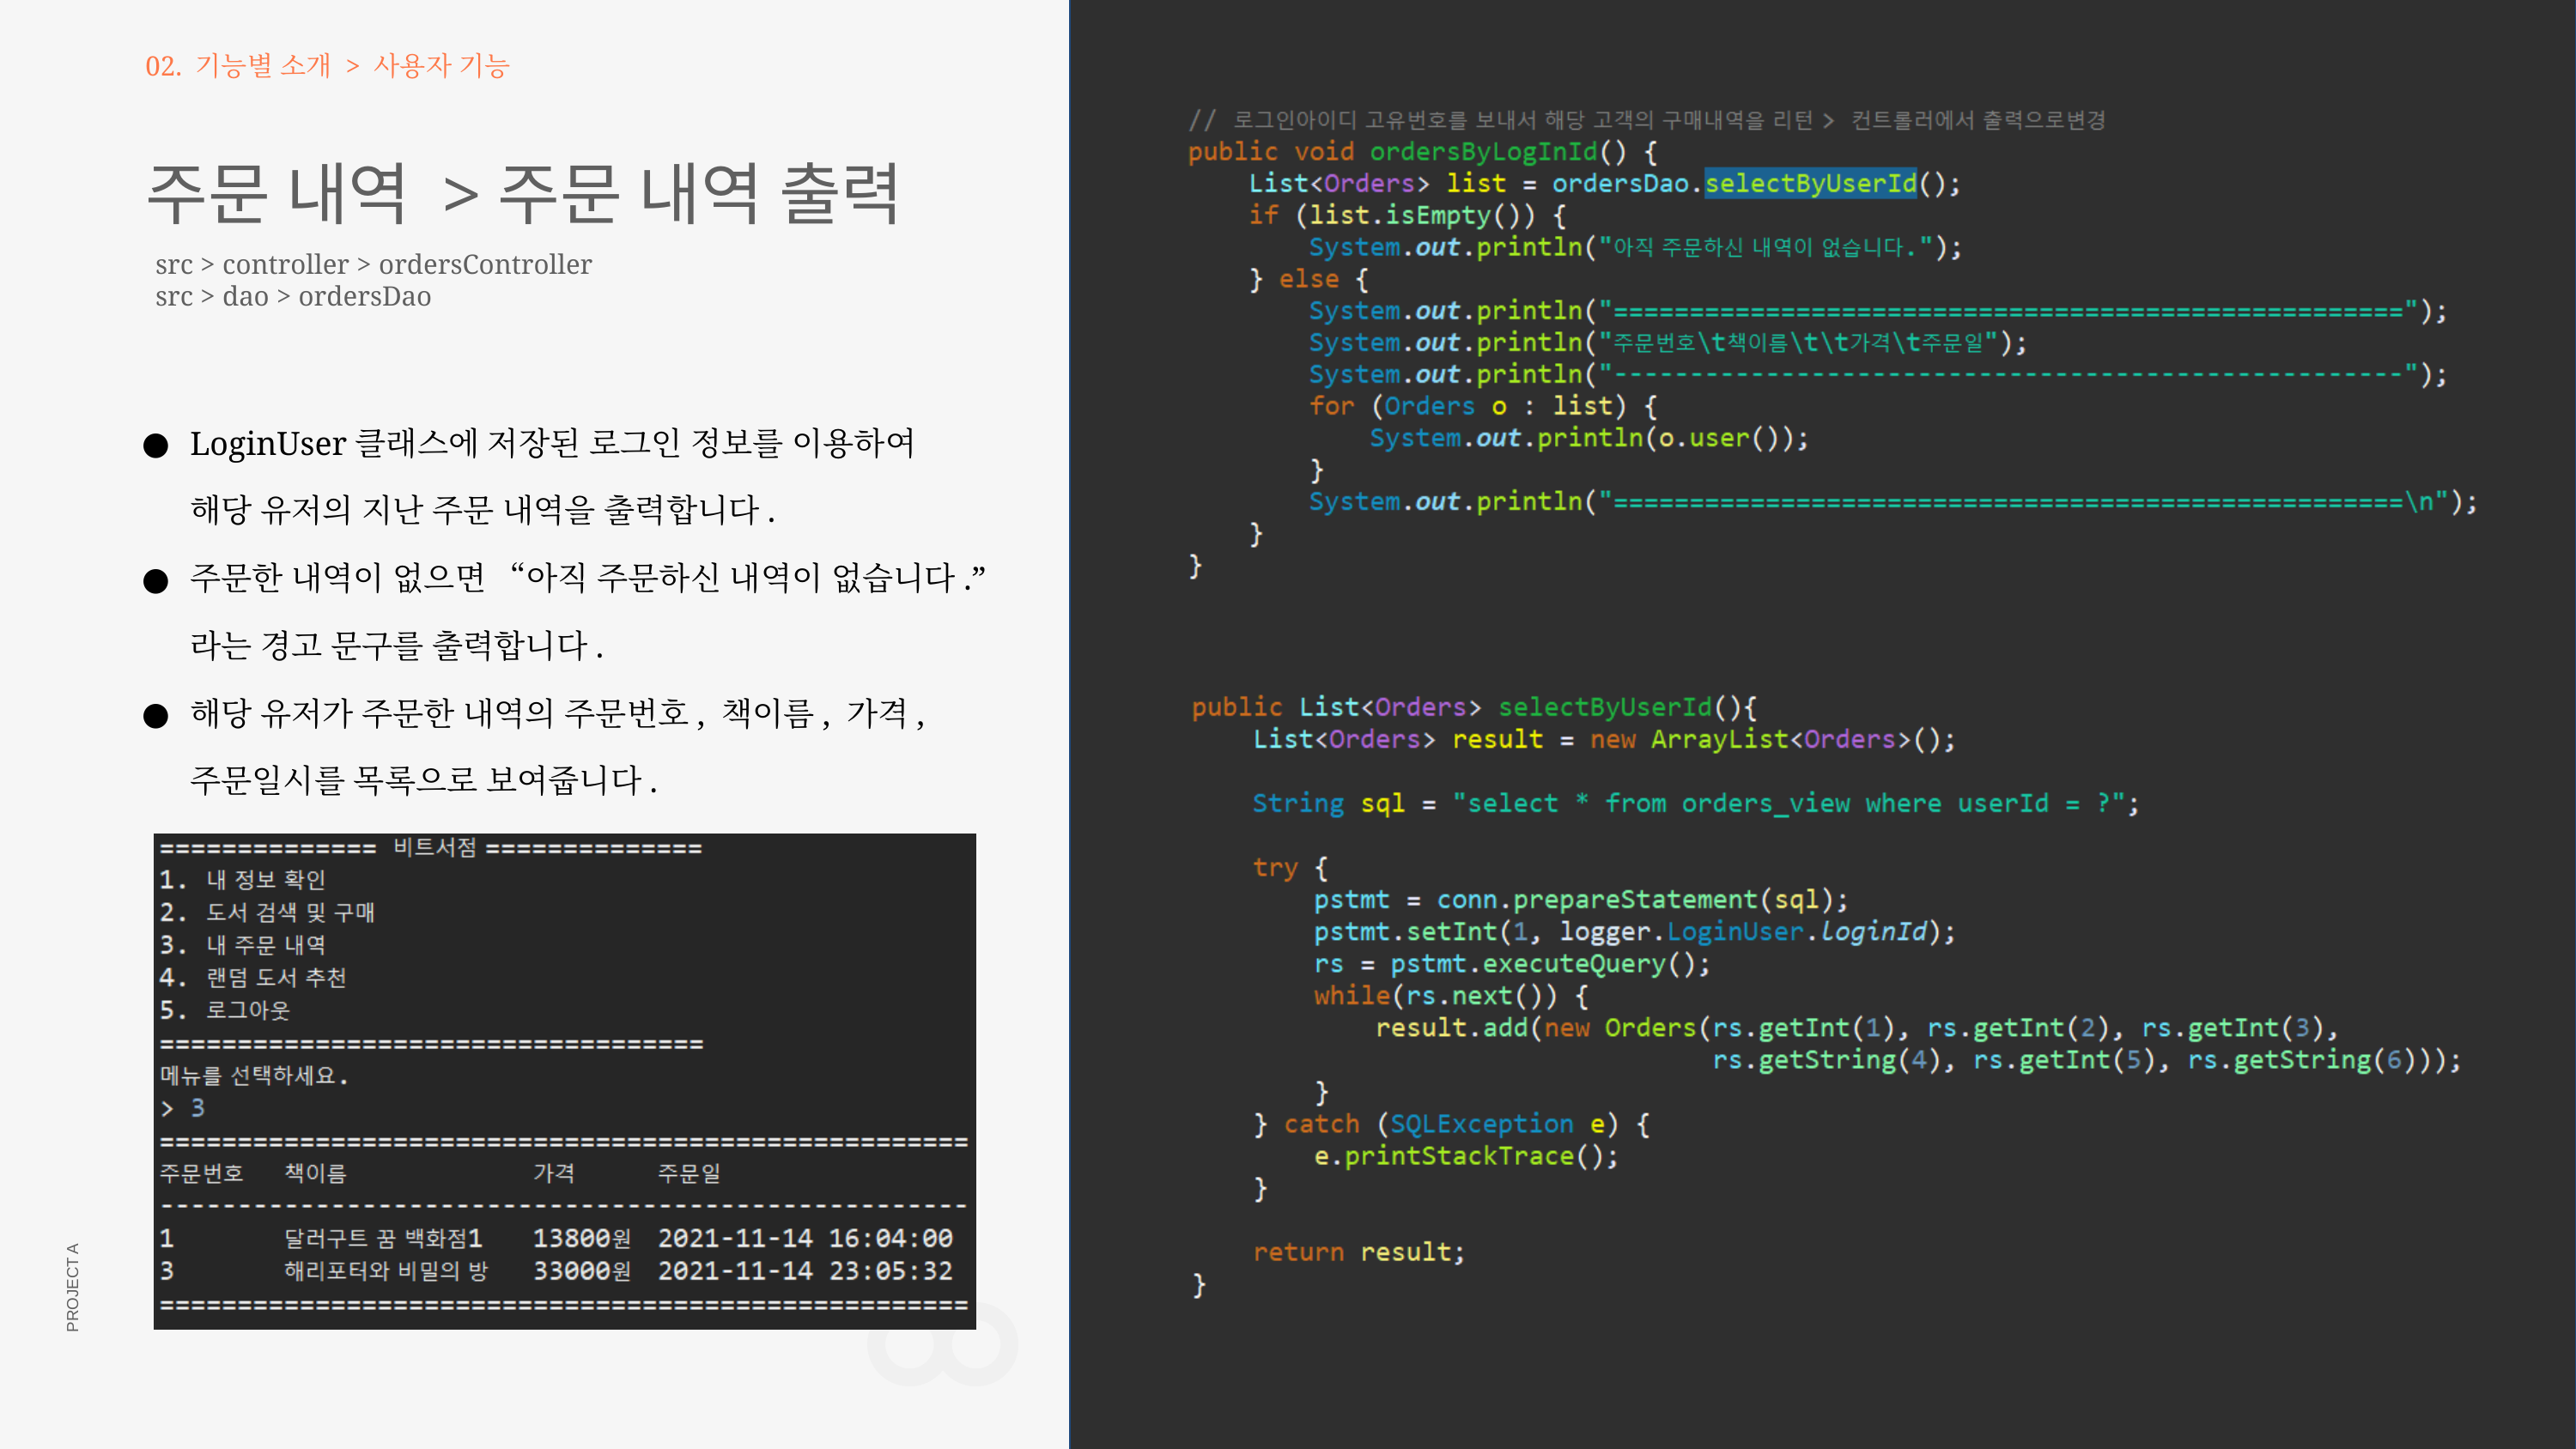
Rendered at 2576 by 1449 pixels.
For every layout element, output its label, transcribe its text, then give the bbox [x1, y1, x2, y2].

text_box 주문 내역 >주문 내역 출력 [132, 144, 1000, 239]
text_box 02. 기능별 소개 > 사용자 기능 [132, 42, 644, 88]
text_box [1069, 0, 2576, 1449]
picture [154, 834, 1018, 1386]
text_box [0, 0, 1069, 1449]
text_box PROJECT A [55, 966, 88, 1346]
picture [1151, 104, 2495, 593]
text_box LoginUser클래스에 저장된 로그인 정보를 이용하여 해당 유저의 지난 주문 내역을 출력합니다. 주문한 내역이 없으면 “아직 주문하신 내역이 없습니다.” 라는 경고 문구를 출력합니다. 해당 유저가 주문한 내역의 주문번호, 책이름, 가격, 주문일시를 목록으로 보여줍니다. [112, 380, 1020, 813]
picture [1170, 691, 2476, 1306]
text_box src > controller > ordersController src > dao > ordersDao [143, 240, 952, 318]
